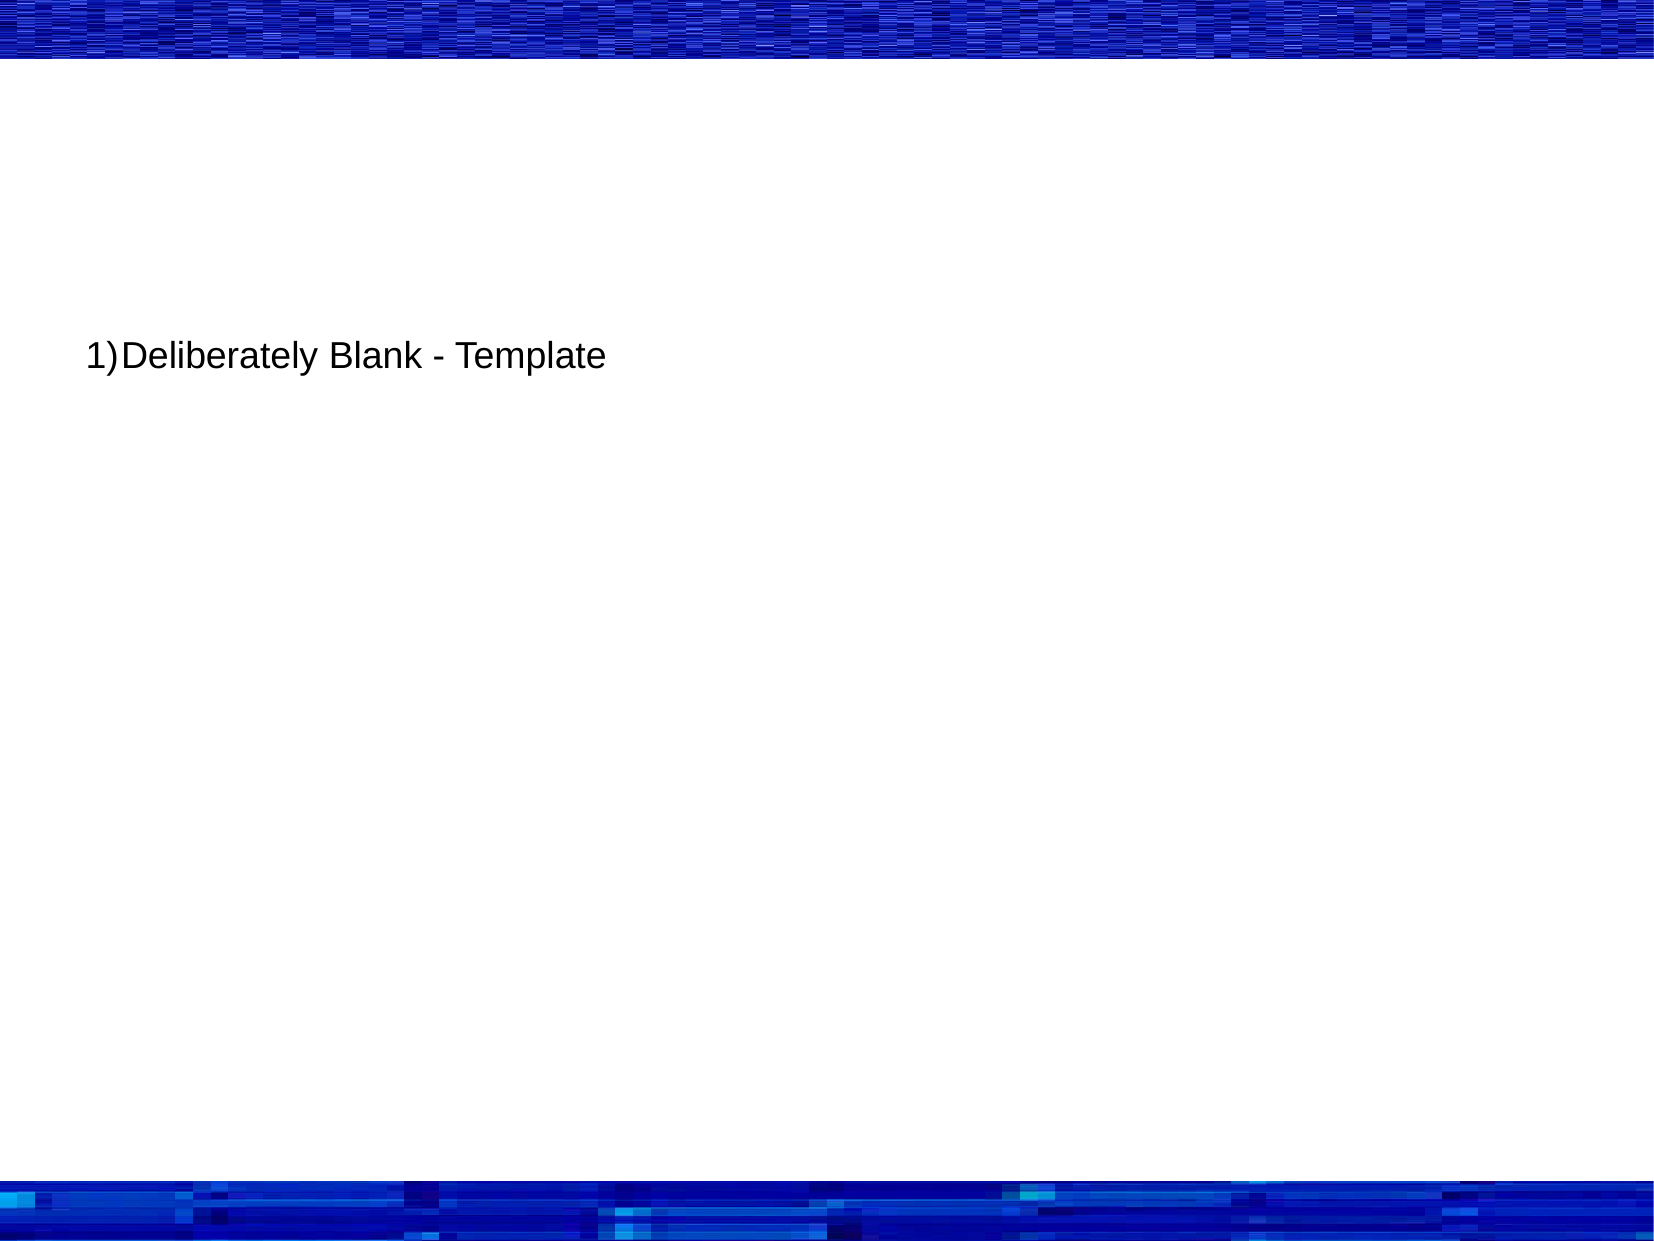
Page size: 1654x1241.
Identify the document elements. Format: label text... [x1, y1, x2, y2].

text_box [0, 1181, 1654, 1241]
text_box Deliberately Blank - Template [0, 323, 1654, 381]
text_box [0, 0, 1654, 60]
